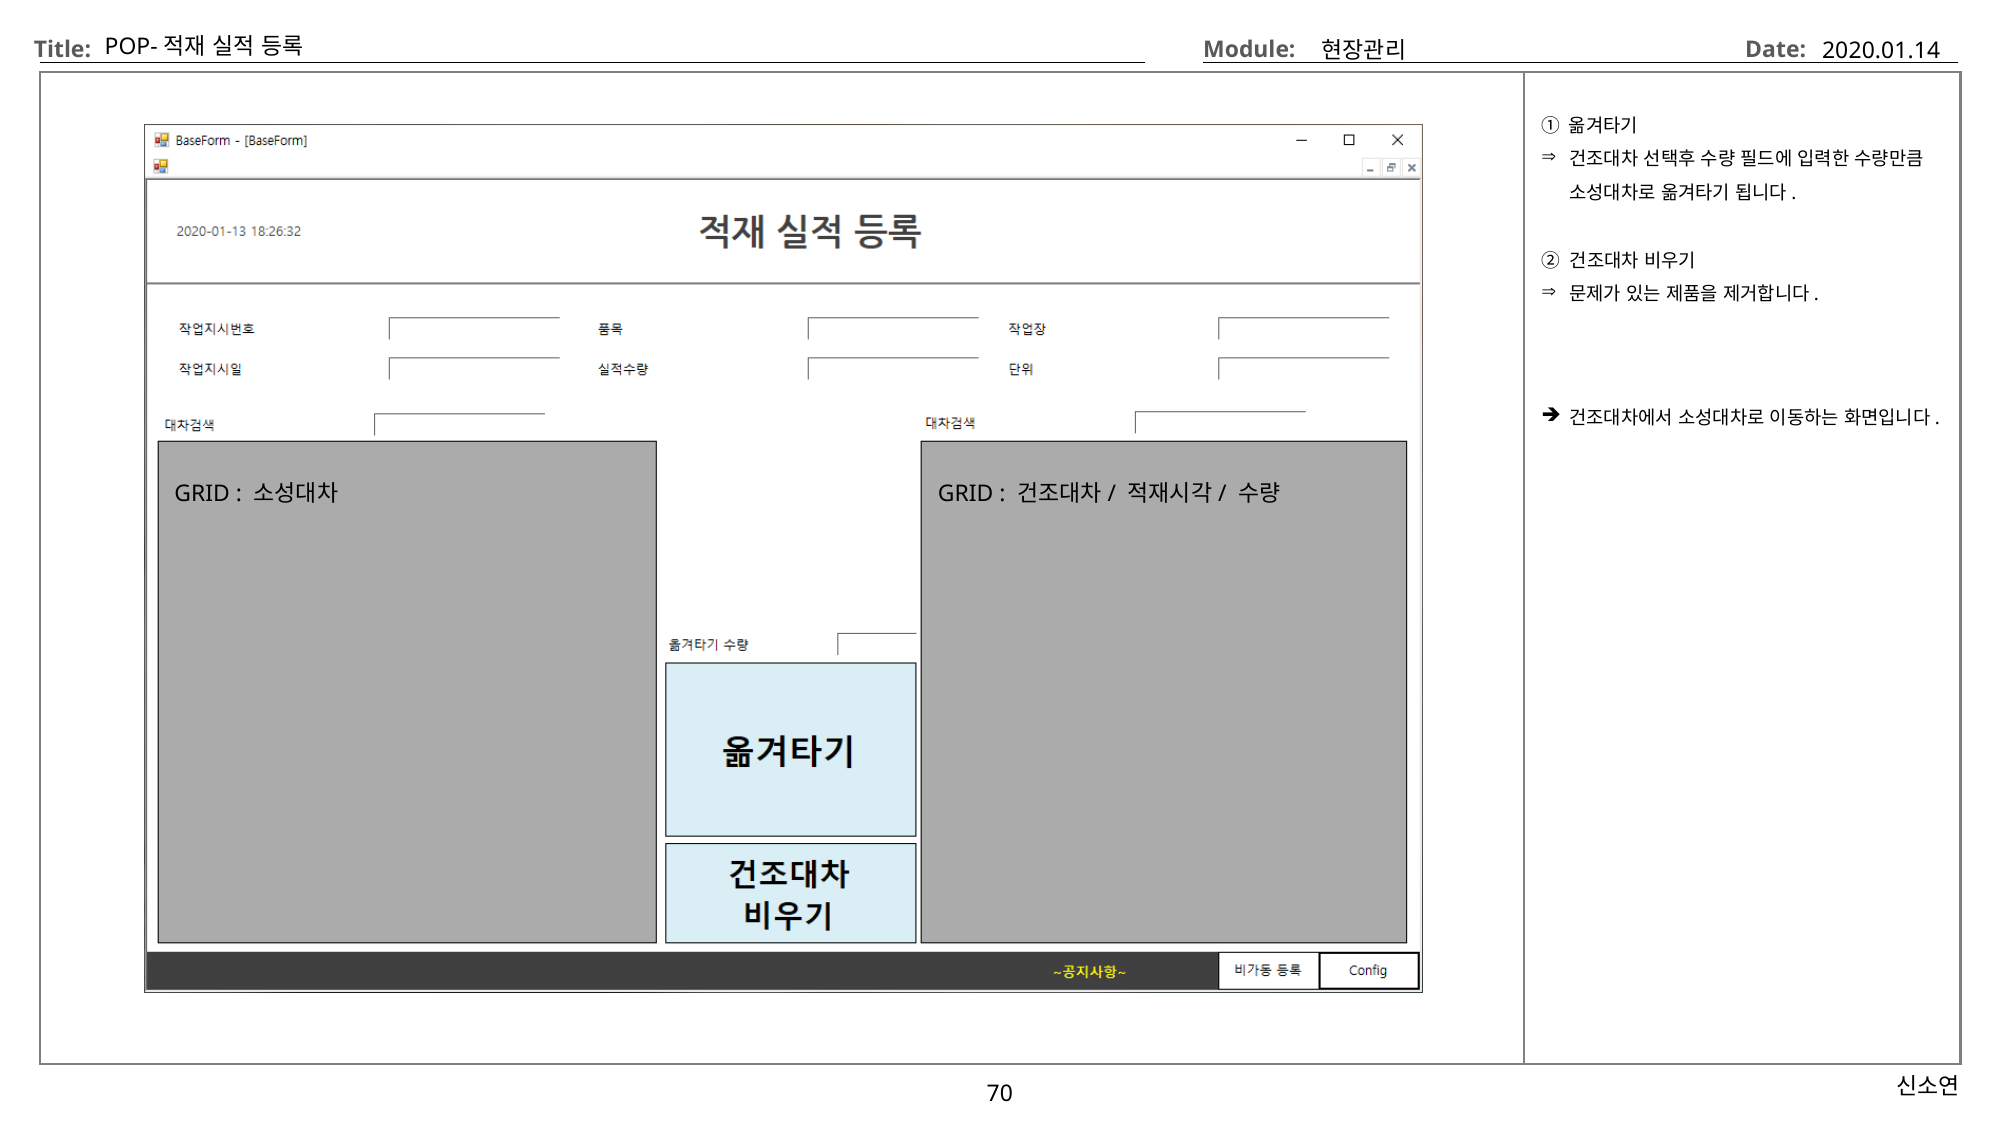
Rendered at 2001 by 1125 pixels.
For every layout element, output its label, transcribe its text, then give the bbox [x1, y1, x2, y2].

list 신소연 [1526, 1067, 1960, 1103]
list 현장관리 [1321, 31, 1651, 67]
picture [144, 124, 1423, 993]
list 2020.01.14 [1822, 31, 1990, 67]
title POP-적재 실적 등록 [104, 29, 1123, 66]
text_box ① 옮겨타기 건조대차 선택후 수량 필드에 입력한 수량만큼 소성대차로 옮겨타기 됩니다. ② 건조대차 비우기 문제가 있는 제품을 제거합니다. 건조대차에서 소성대차로 이동하는 화면입니다. [1526, 72, 1960, 526]
